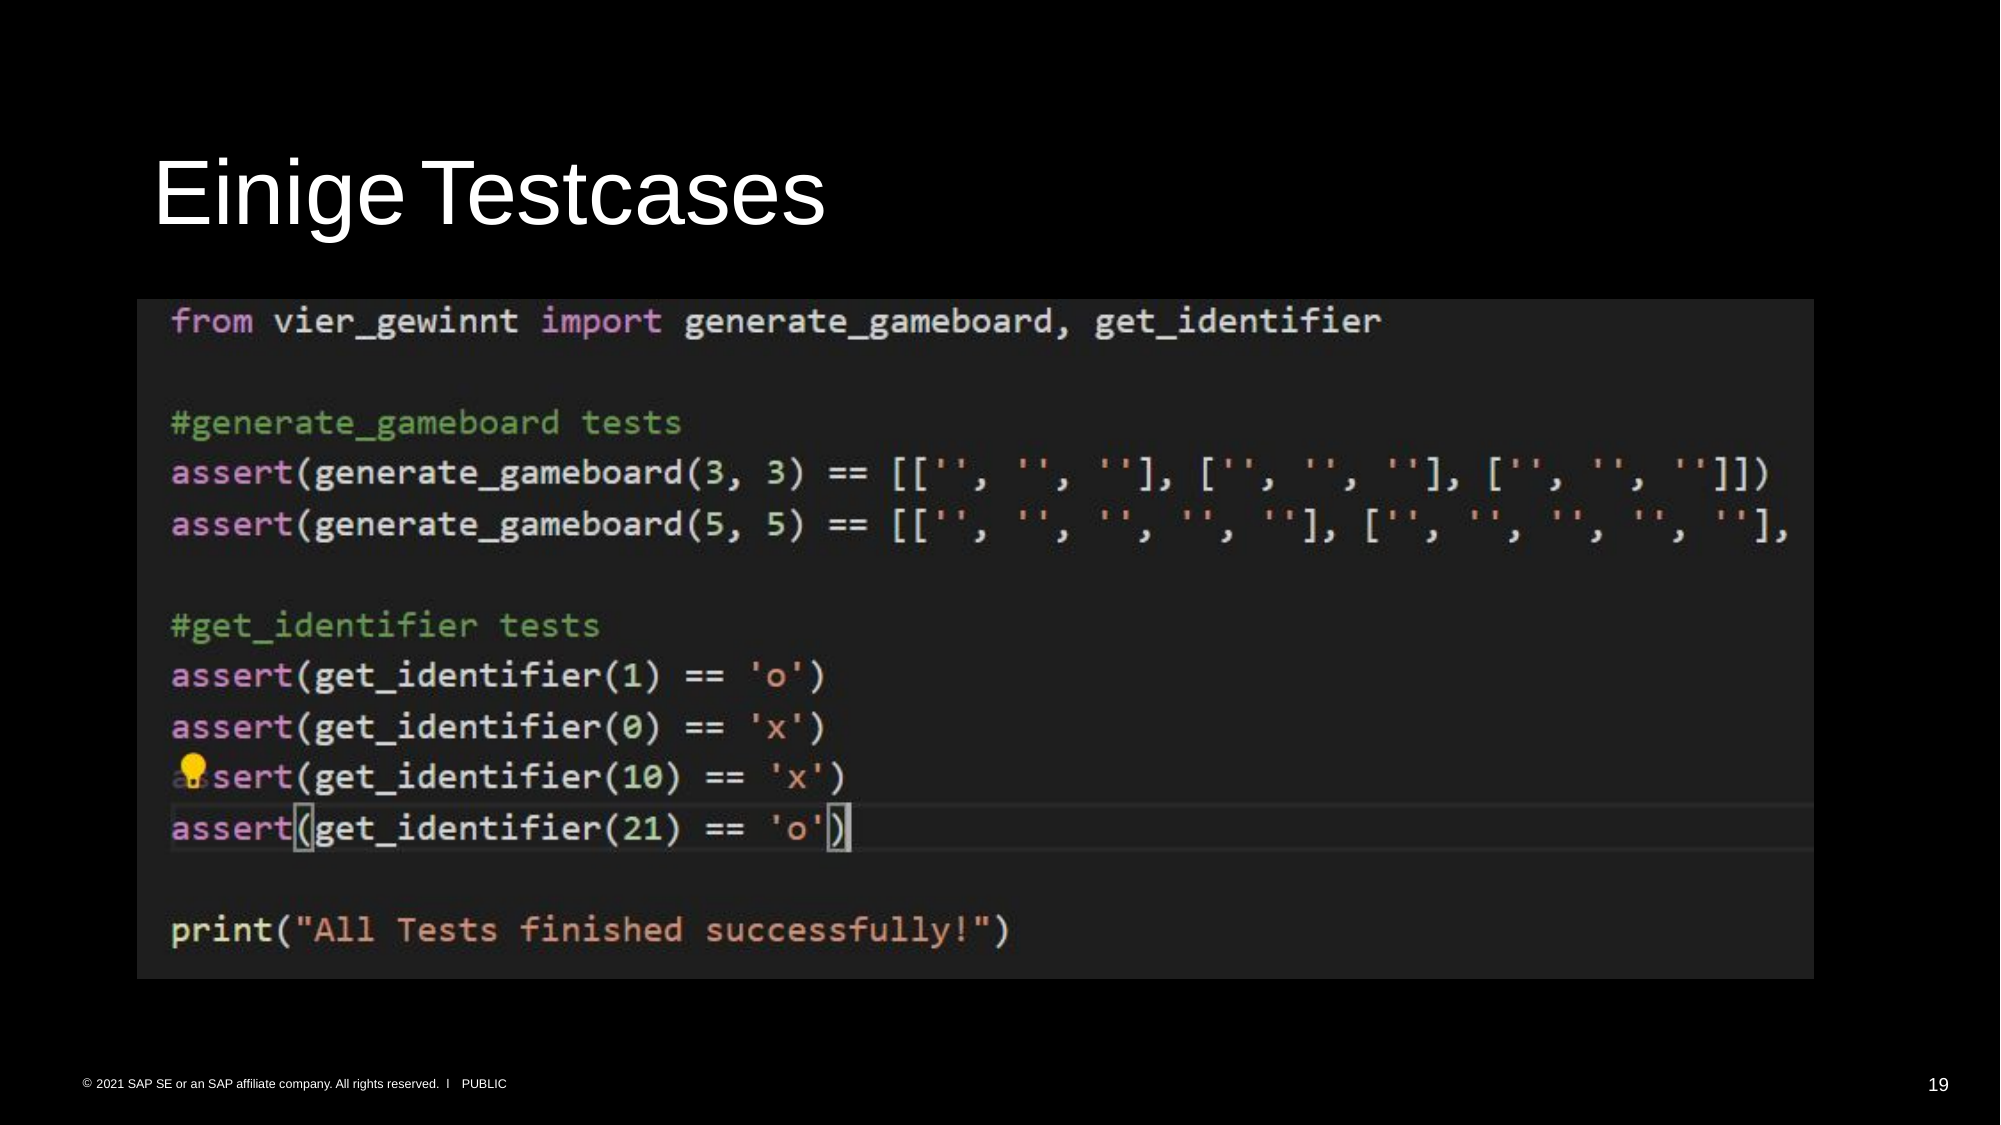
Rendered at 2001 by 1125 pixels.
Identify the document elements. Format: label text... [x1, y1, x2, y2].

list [137, 299, 1814, 979]
text_box Einige Testcases [137, 125, 1198, 251]
